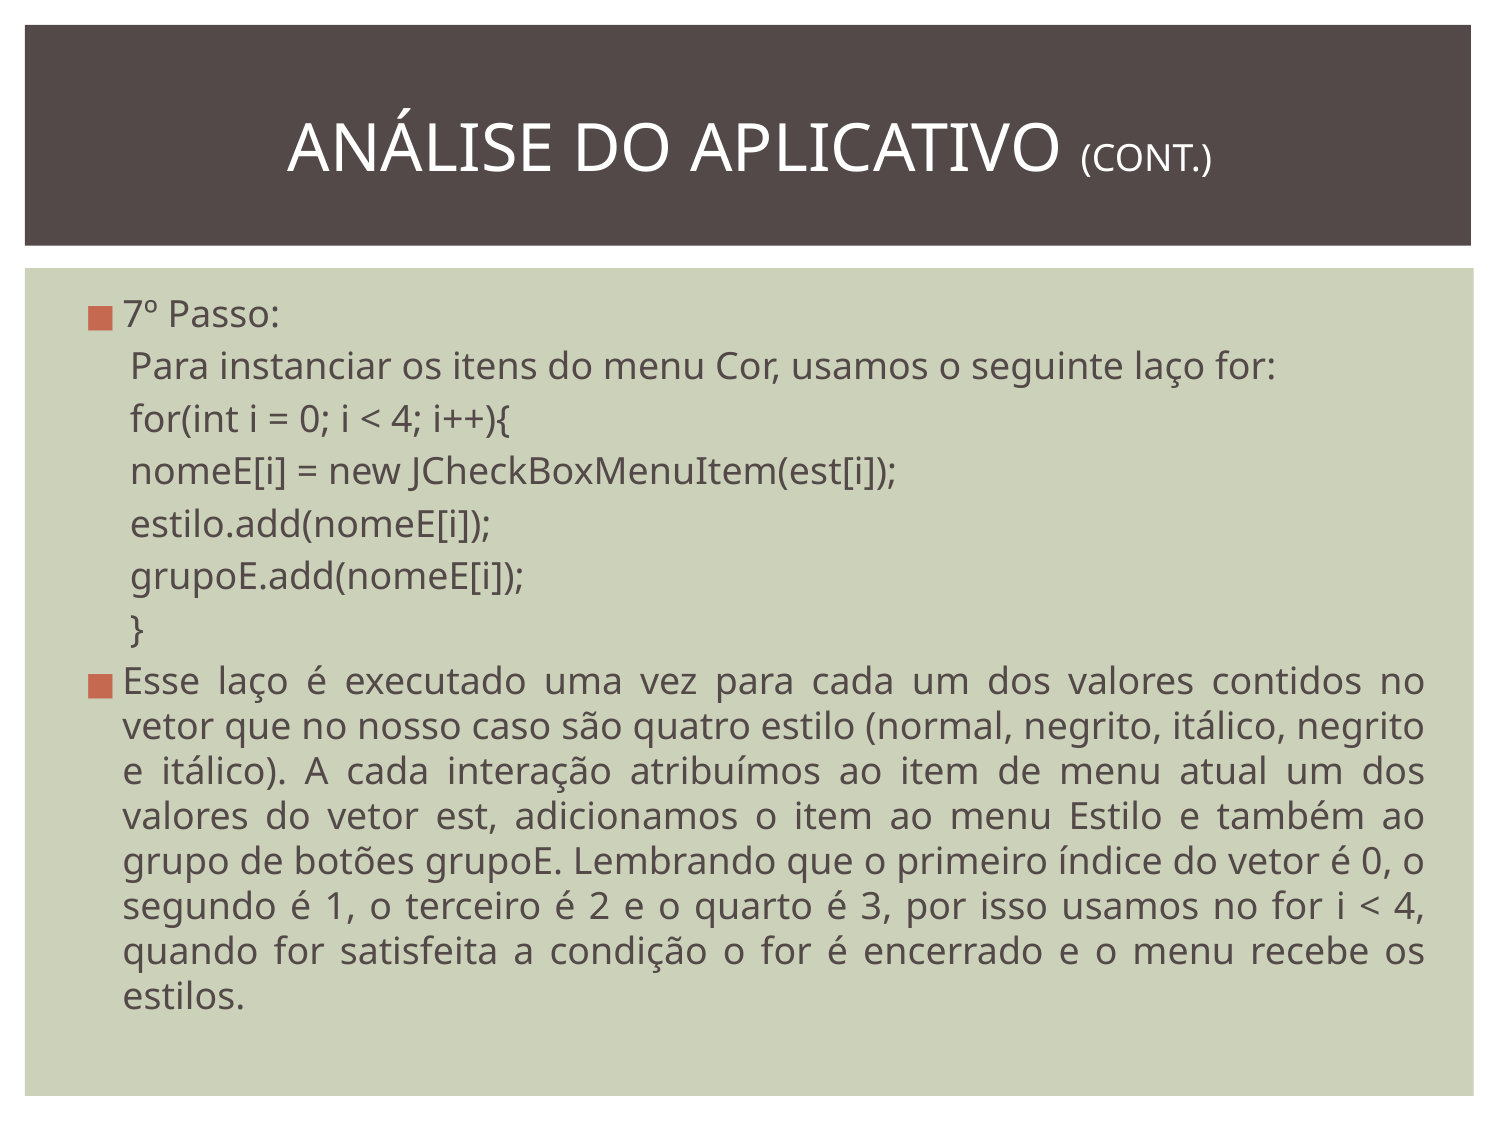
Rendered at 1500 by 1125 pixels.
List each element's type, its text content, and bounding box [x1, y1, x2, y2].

list 7º Passo: Para instanciar os itens do menu Cor, usamos o seguinte laço for: for(int i = 0; i < 4; i++){ nomeE[i] = new JCheckBoxMenuItem(est[i]); estilo.add(nomeE[i]); grupoE.add(nomeE[i]); } Esse laço é executado uma vez para cada um dos valores contidos no vetor que no nosso caso são quatro estilo (normal, negrito, itálico, negrito e itálico). A cada interação atribuímos ao item de menu atual um dos valores do vetor est, adicionamos o item ao menu Estilo e também ao grupo de botões grupoE. Lembrando que o primeiro índice do vetor é 0, o segundo é 1, o terceiro é 2 e o quarto é 3, por isso usamos no for i < 4, quando for satisfeita a condição o for é encerrado e o menu recebe os estilos. [62, 281, 1442, 1071]
title ANÁLISE DO APLICATIVO (CONT.) [62, 58, 1438, 232]
